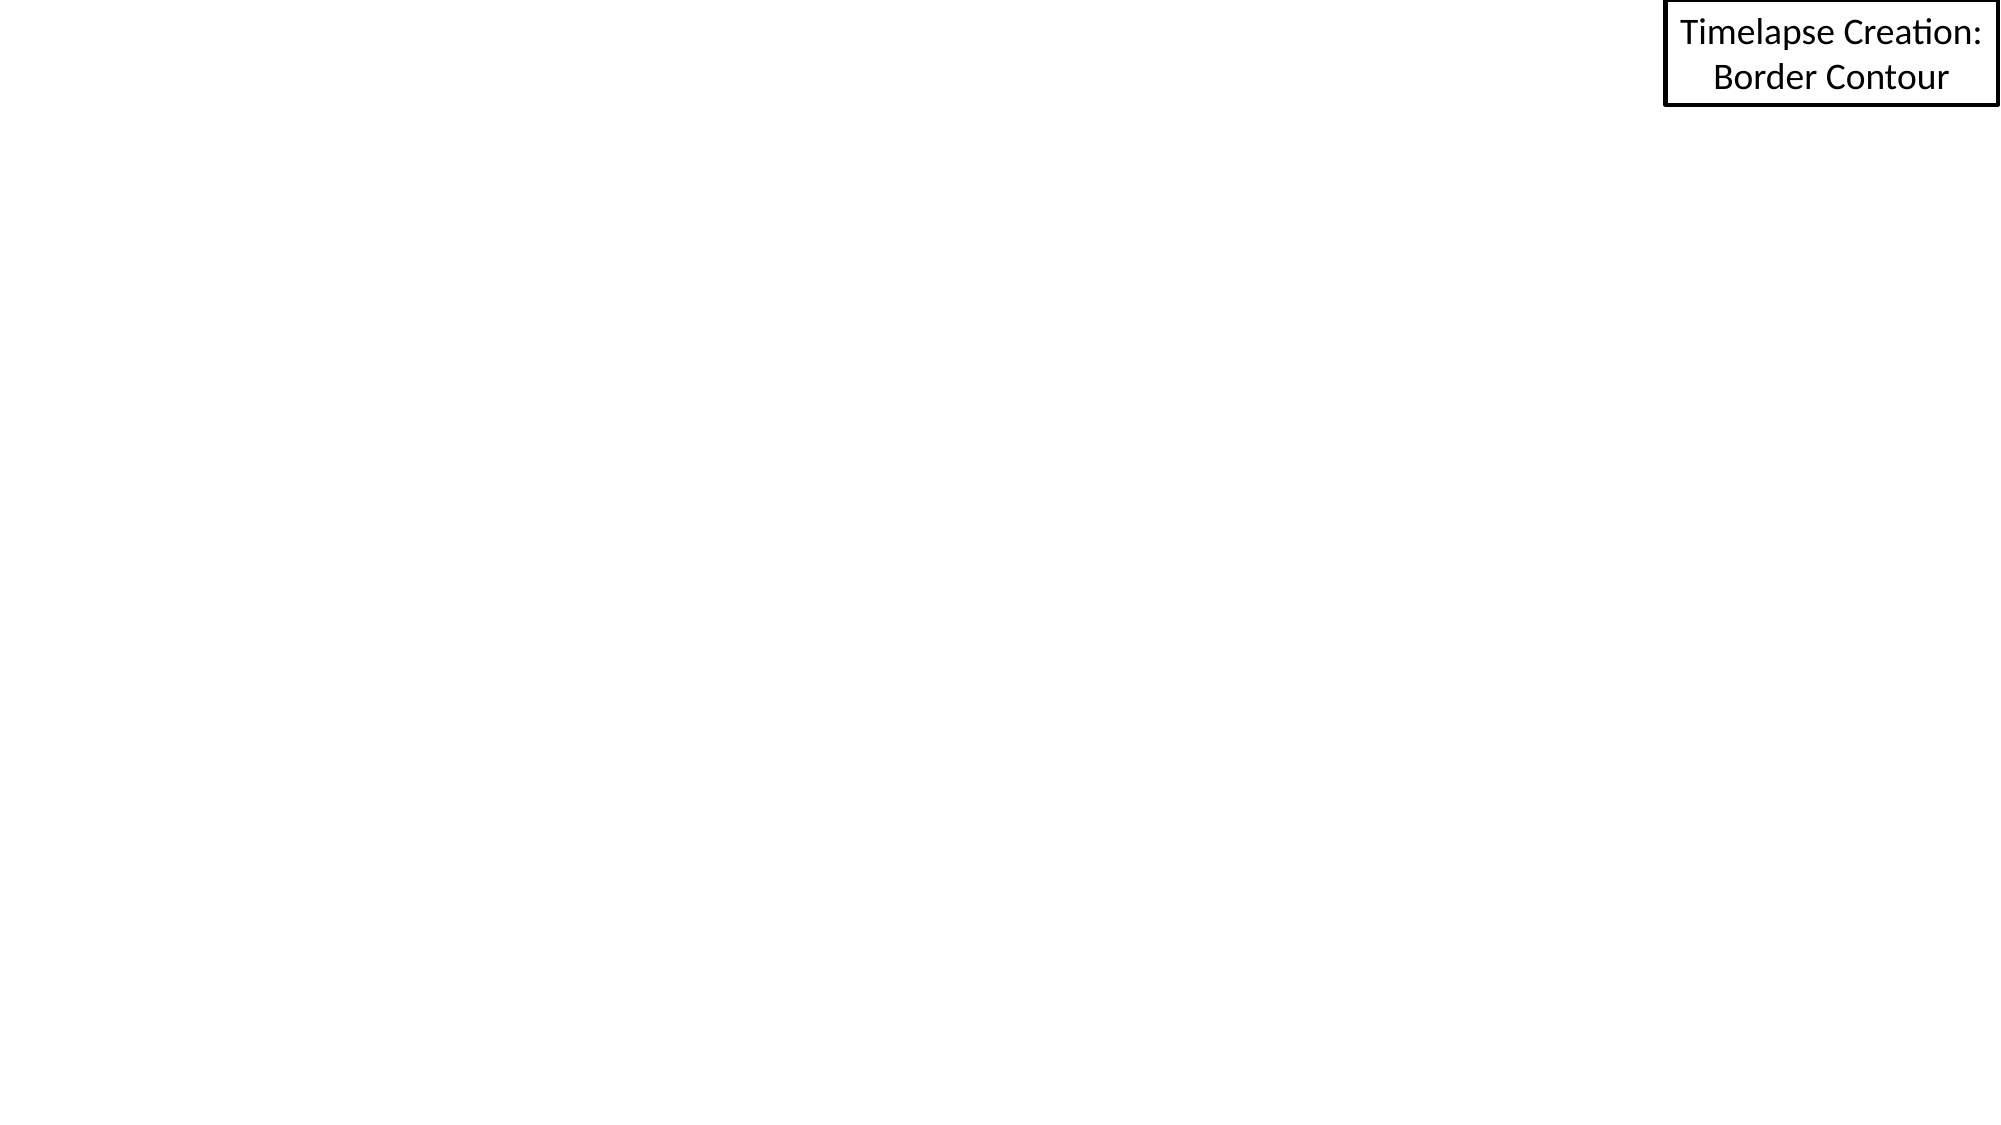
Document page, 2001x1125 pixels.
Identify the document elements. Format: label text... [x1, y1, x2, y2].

text_box Timelapse Creation: Border Contour [1665, 0, 1998, 105]
